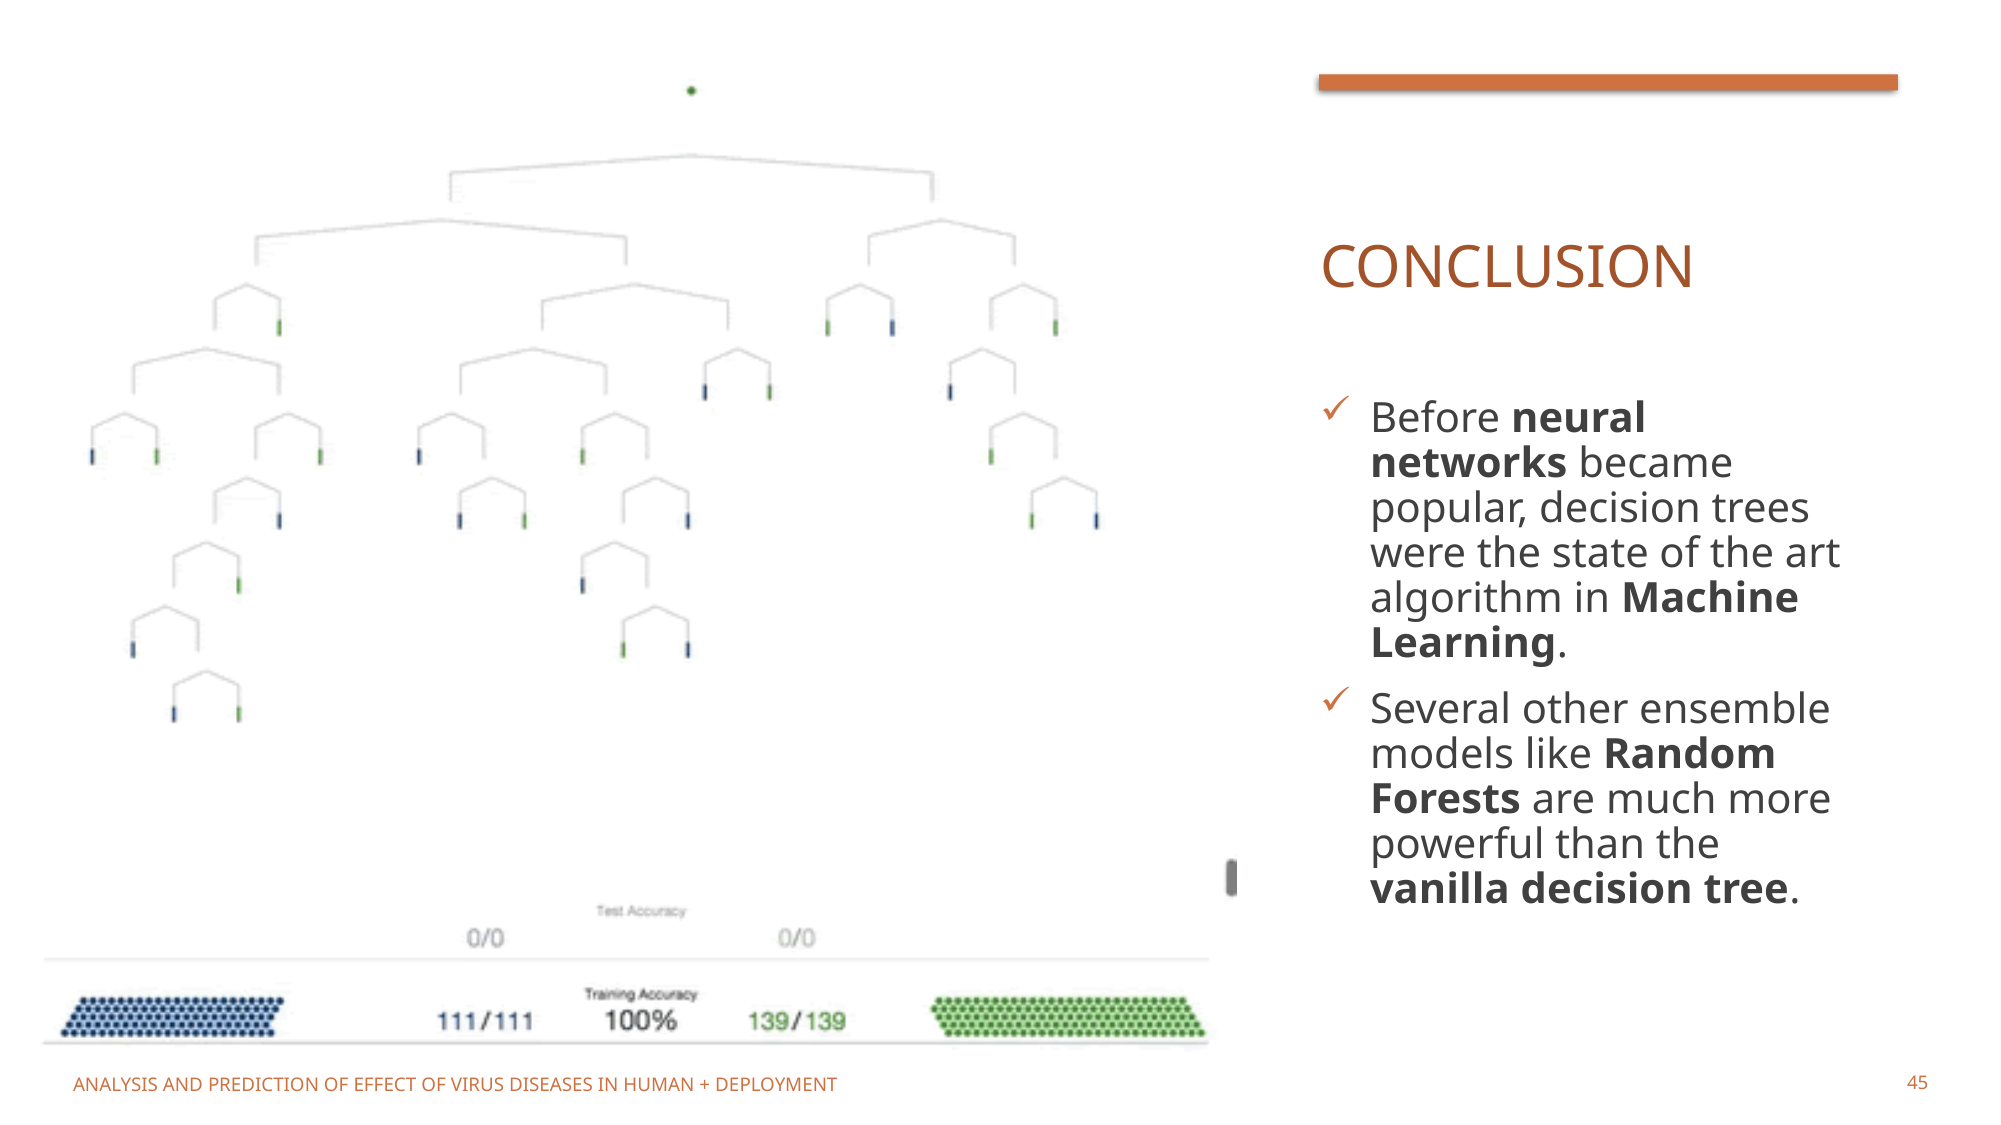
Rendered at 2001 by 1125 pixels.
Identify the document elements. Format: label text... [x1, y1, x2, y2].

slide_number 45 [1770, 1053, 1944, 1114]
list Before neural networks became popular, decision trees were the state of the art algorithm in Machine Learning. Several other ensemble models like Random Forests are much more powerful than the vanilla decision tree. [1305, 337, 1862, 972]
title Conclusion [1305, 32, 1862, 308]
footer Analysis and prediction of effect of virus diseases in human + deployment [58, 1078, 1177, 1114]
picture [0, 54, 1237, 1070]
